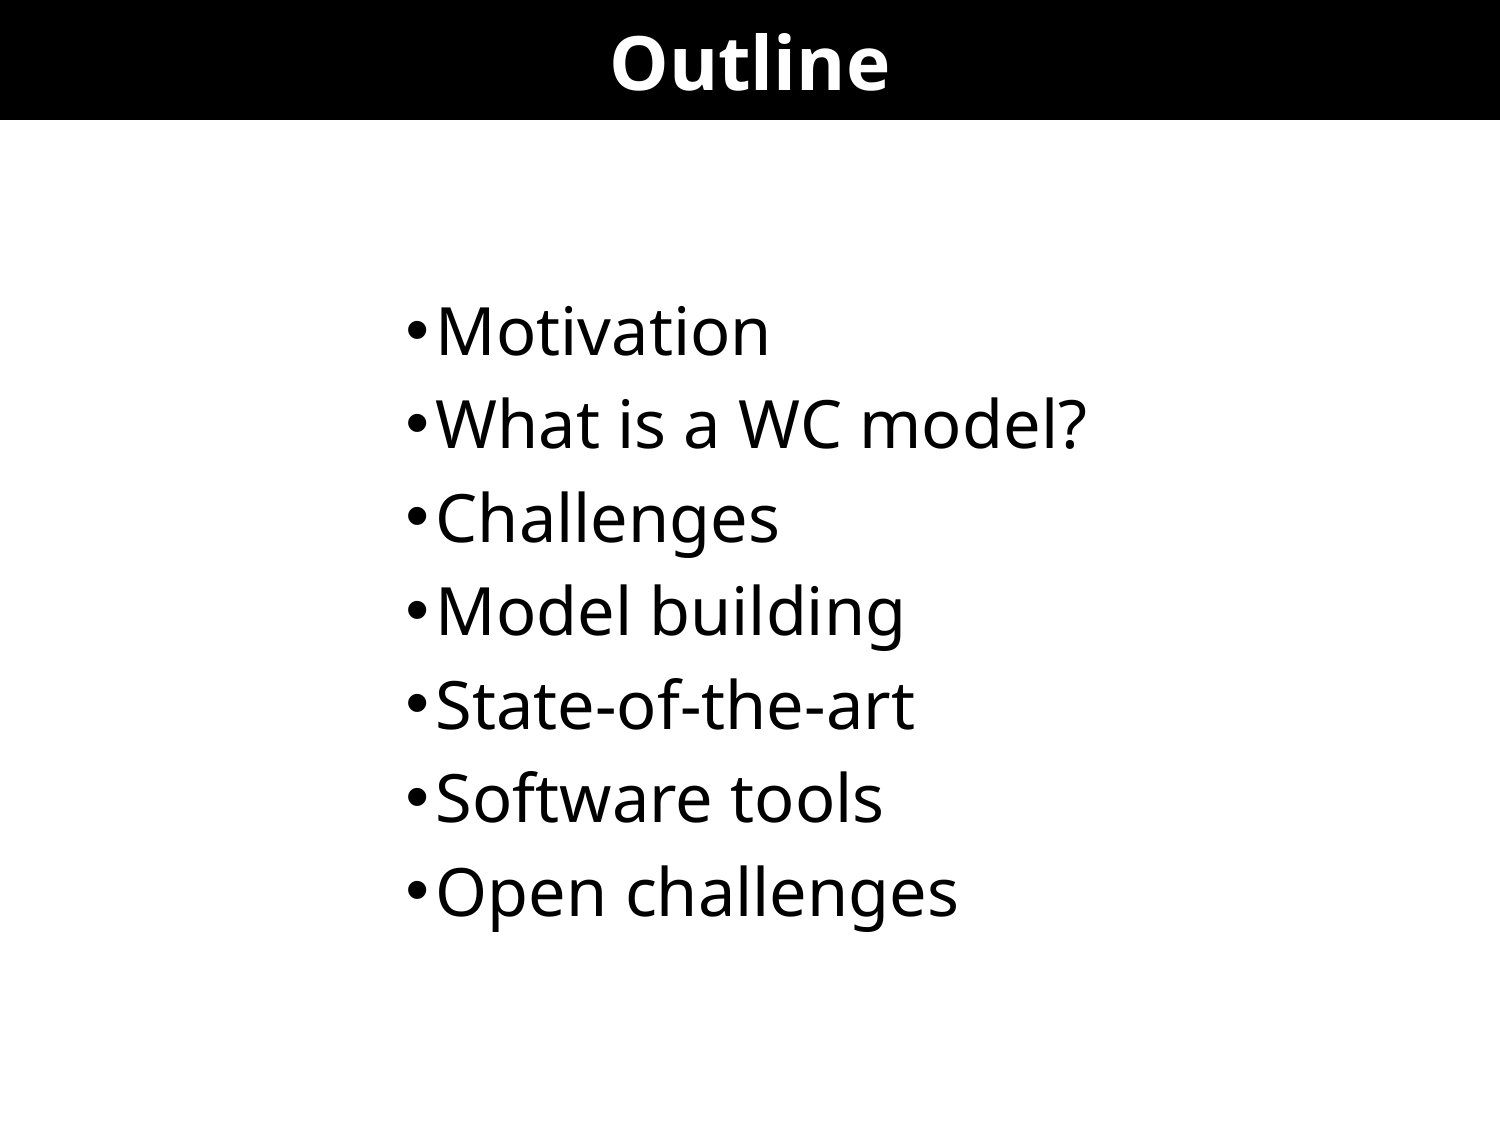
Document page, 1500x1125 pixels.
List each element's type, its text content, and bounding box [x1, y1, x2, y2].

title Outline [0, 0, 1500, 120]
list Motivation What is a WC model? Challenges Model building State-of-the-art Software tools Open challenges [390, 281, 1110, 963]
